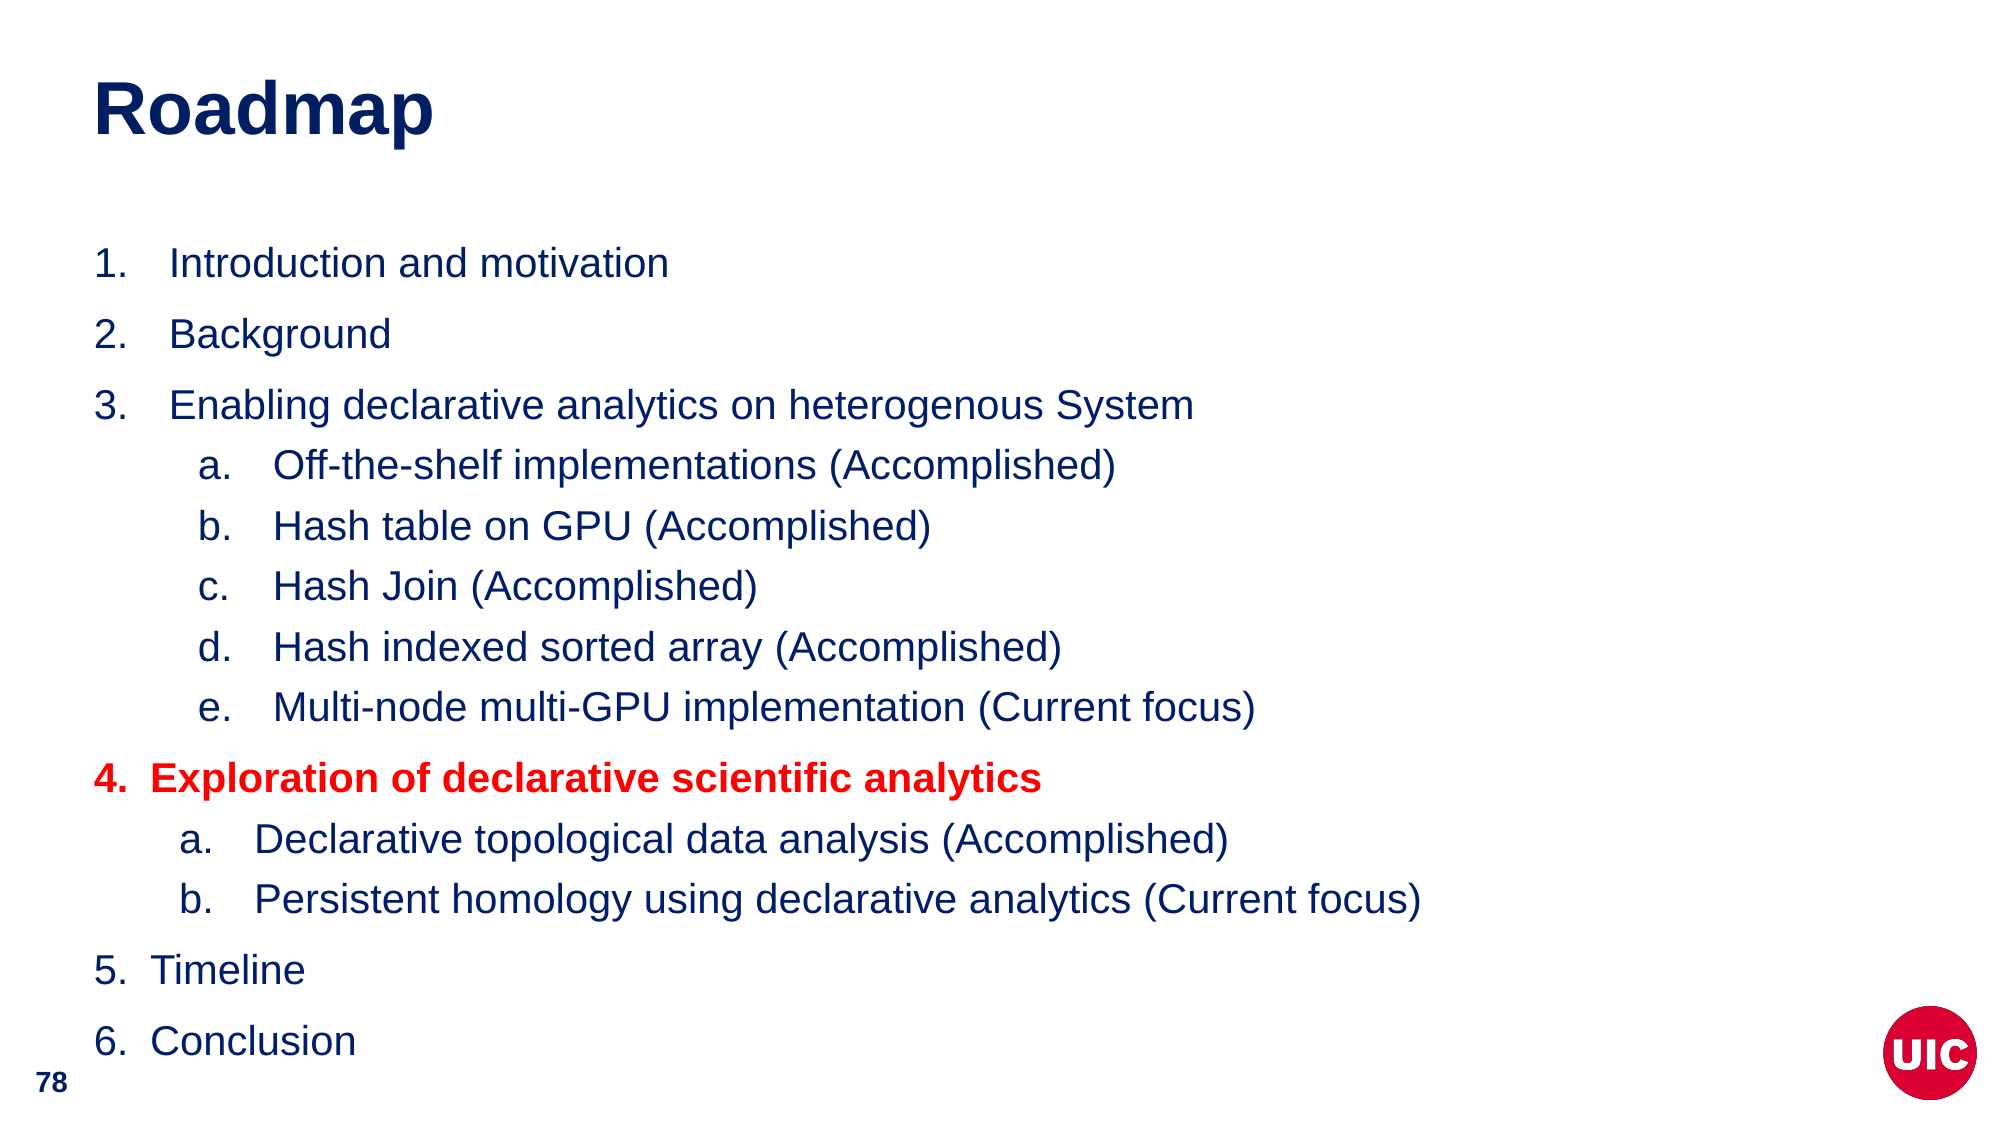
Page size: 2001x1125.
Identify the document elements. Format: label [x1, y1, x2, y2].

list [93, 235, 1907, 1113]
picture [1907, 1004, 1980, 1102]
title [93, 70, 1907, 204]
